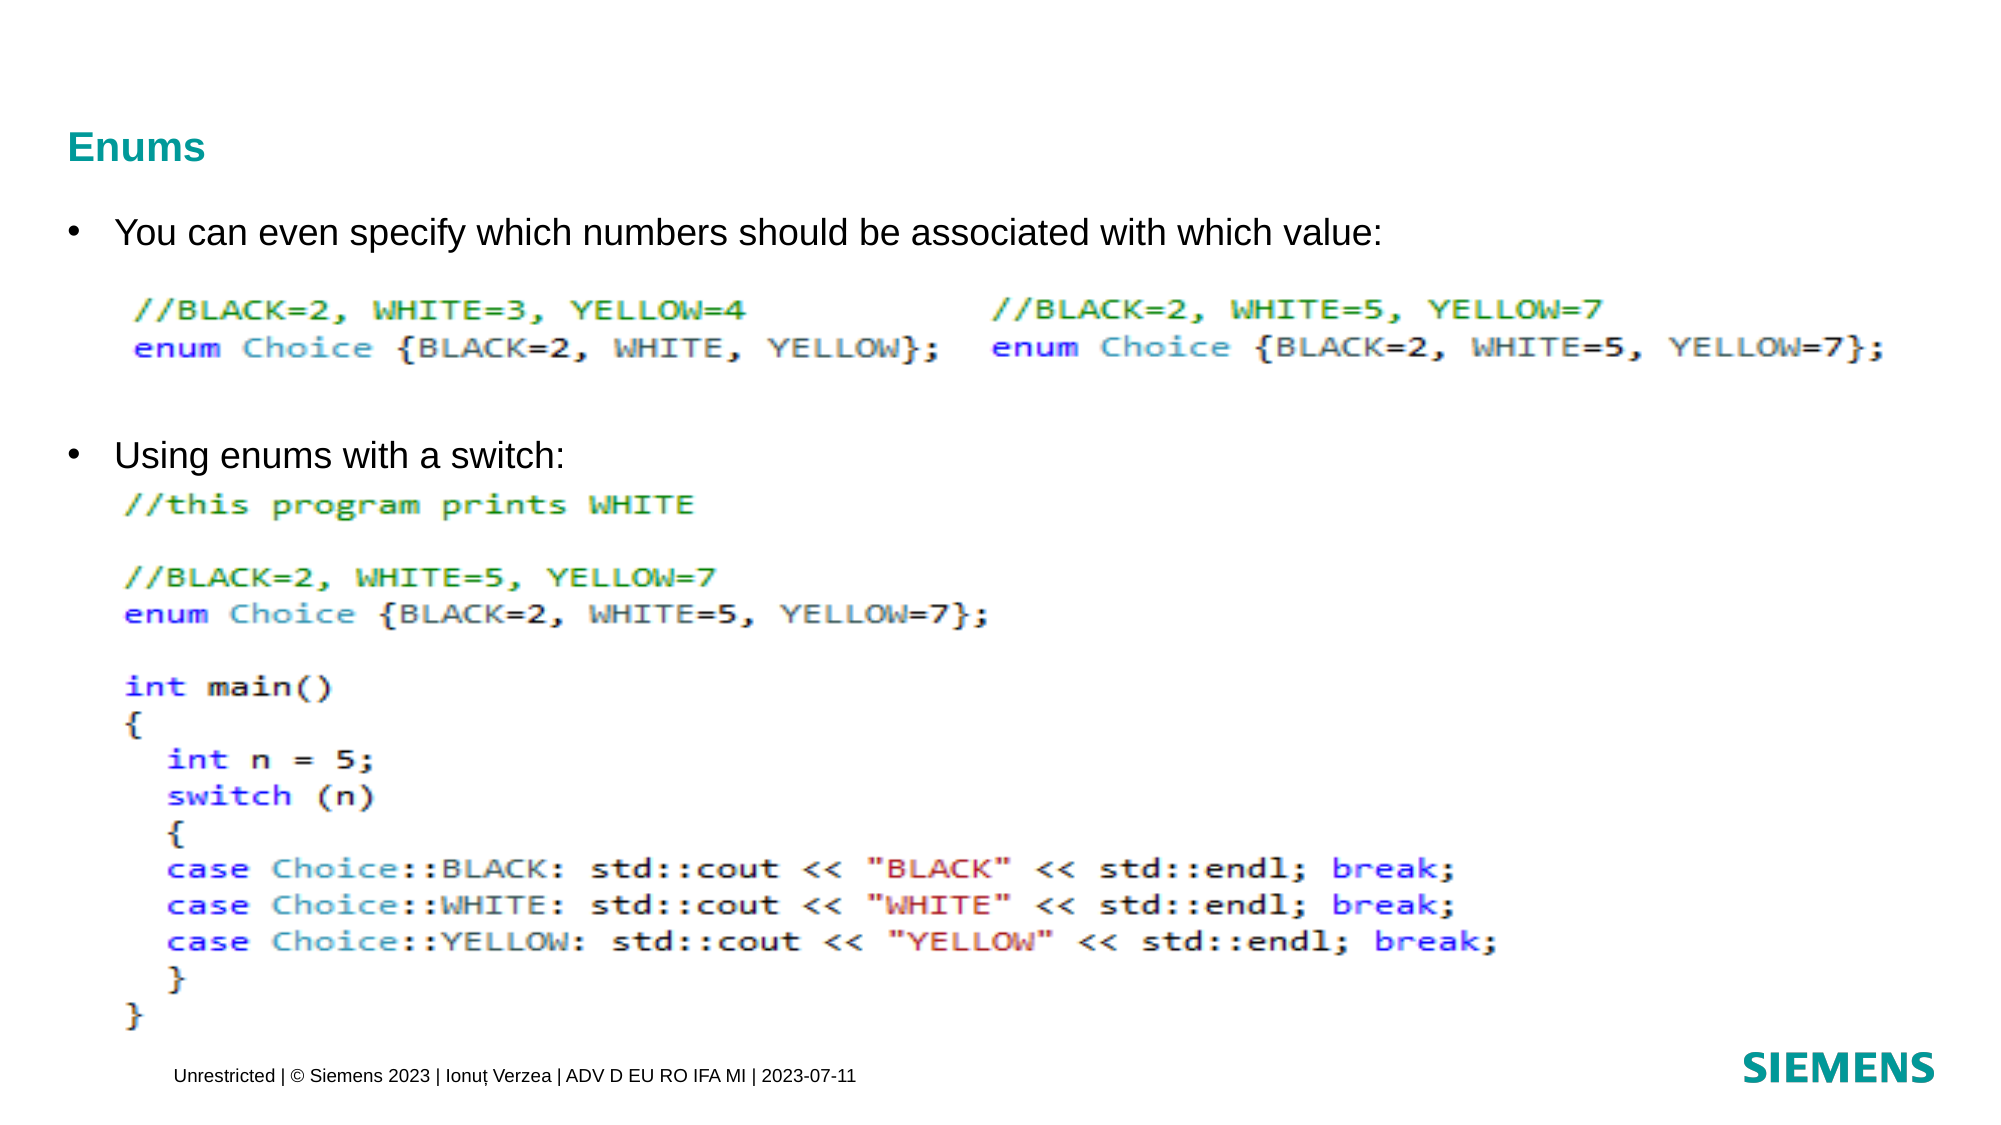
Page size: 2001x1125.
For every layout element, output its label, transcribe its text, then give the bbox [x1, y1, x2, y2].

picture [118, 478, 1517, 1049]
picture [118, 273, 969, 391]
picture [978, 277, 1914, 397]
title Enums [67, 78, 1686, 173]
footer Unrestricted | © Siemens 2023 | Ionuț Verzea | ADV D EU RO IFA MI | 2023-07-11 [173, 1035, 1686, 1125]
picture [1744, 1052, 1934, 1083]
list You can even specify which numbers should be associated with which value: Using enums with a switch: [67, 203, 1414, 984]
